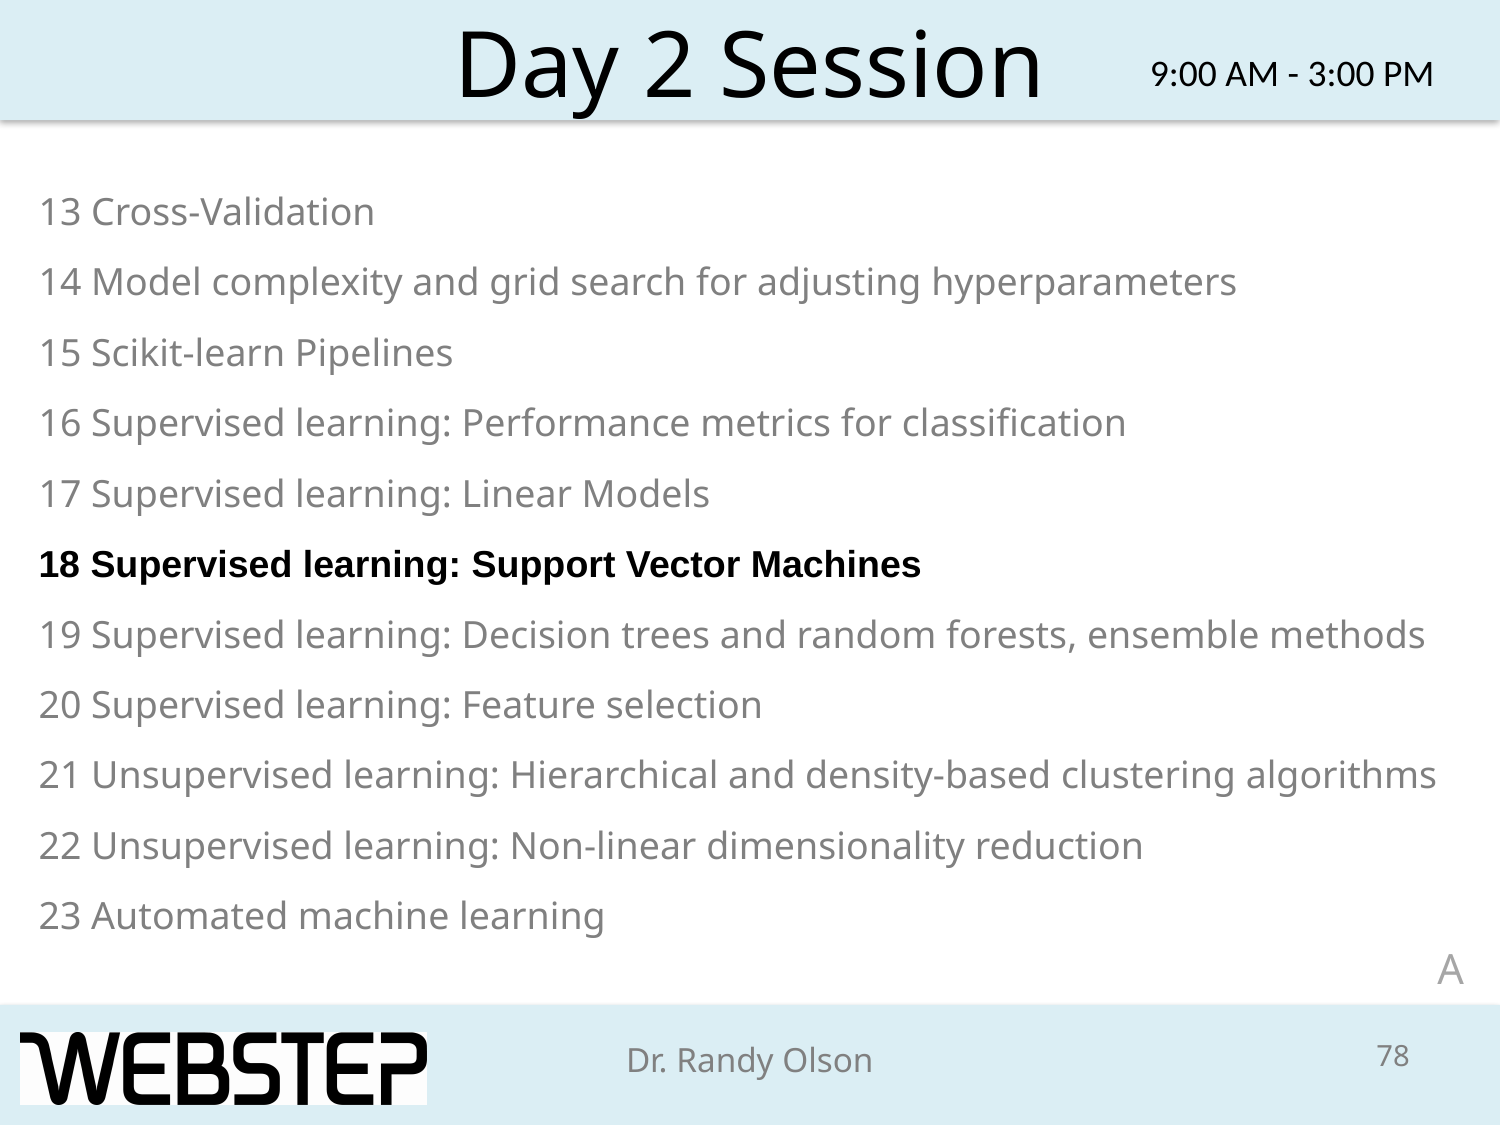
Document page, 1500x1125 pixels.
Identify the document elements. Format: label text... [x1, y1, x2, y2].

text_box 9:00 AM - 3:00 PM [1135, 41, 1450, 101]
title Day 2 Session [75, 0, 1425, 155]
list 13 Cross-Validation 14 Model complexity and grid search for adjusting hyperparameters 15 Scikit-learn Pipelines 16 Supervised learning: Performance metrics for classification 17 Supervised learning: Linear Models 18 Supervised learning: Support Vector Machines 19 Supervised learning: Decision trees and random forests, ensemble methods 20 Supervised learning: Feature selection 21 Unsupervised learning: Hierarchical and density-based clustering algorithms 22 Unsupervised learning: Non-linear dimensionality reduction 23 Automated machine learning [23, 162, 1476, 919]
slide_number 78 [1310, 1026, 1425, 1088]
picture [20, 1032, 427, 1105]
text_box A [1422, 935, 1479, 1001]
